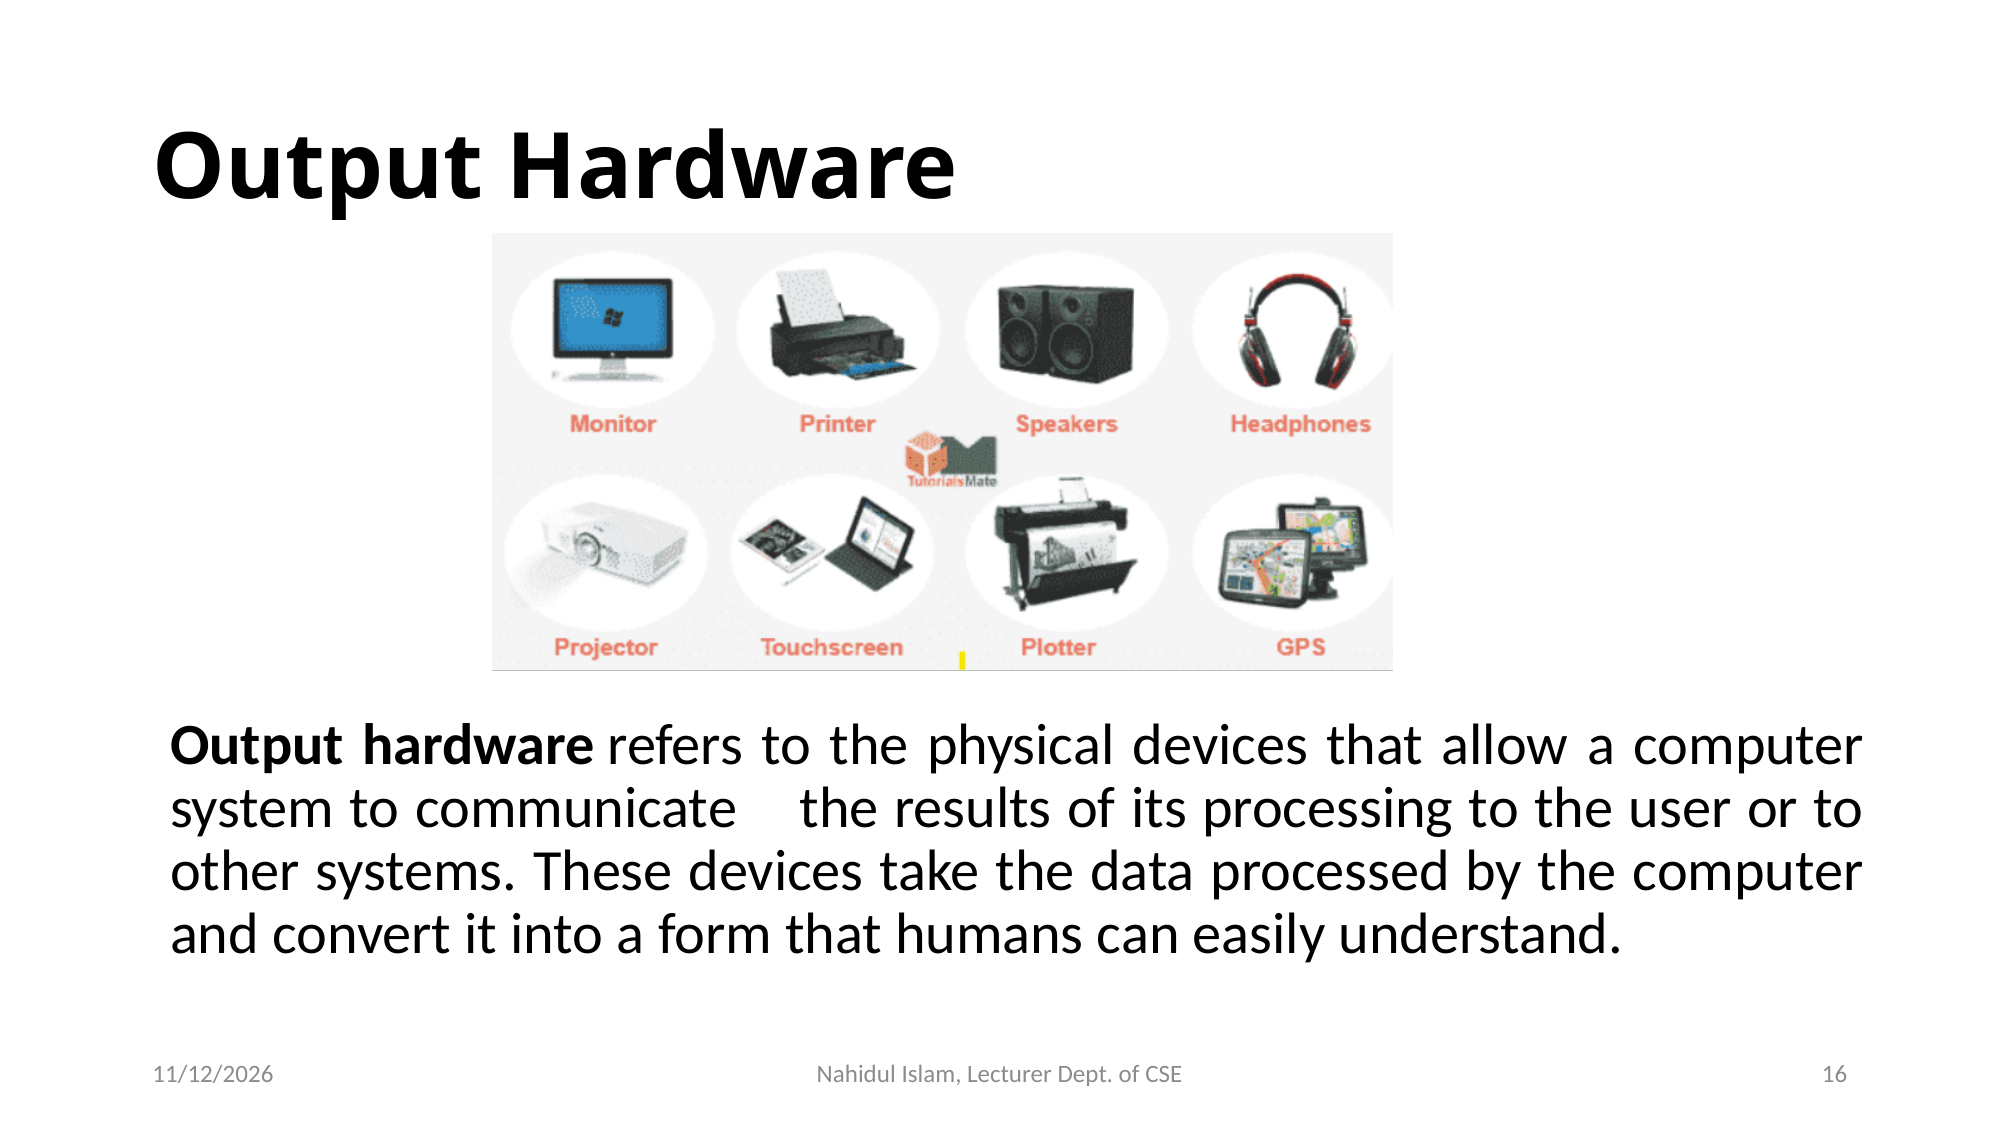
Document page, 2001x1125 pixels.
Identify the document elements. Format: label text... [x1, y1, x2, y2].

slide_number 16 [1412, 1042, 1863, 1103]
footer Nahidul Islam, Lecturer Dept. of CSE [662, 1042, 1338, 1103]
title Output Hardware [137, 59, 1863, 278]
list Output hardware refers to the physical devices that allow a computer system to communicate the results of its processing to the user or to other systems. These devices take the data processed by the computer and convert it into a form that humans can easily understand. [155, 707, 1880, 992]
picture [492, 233, 1393, 672]
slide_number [137, 1042, 588, 1103]
